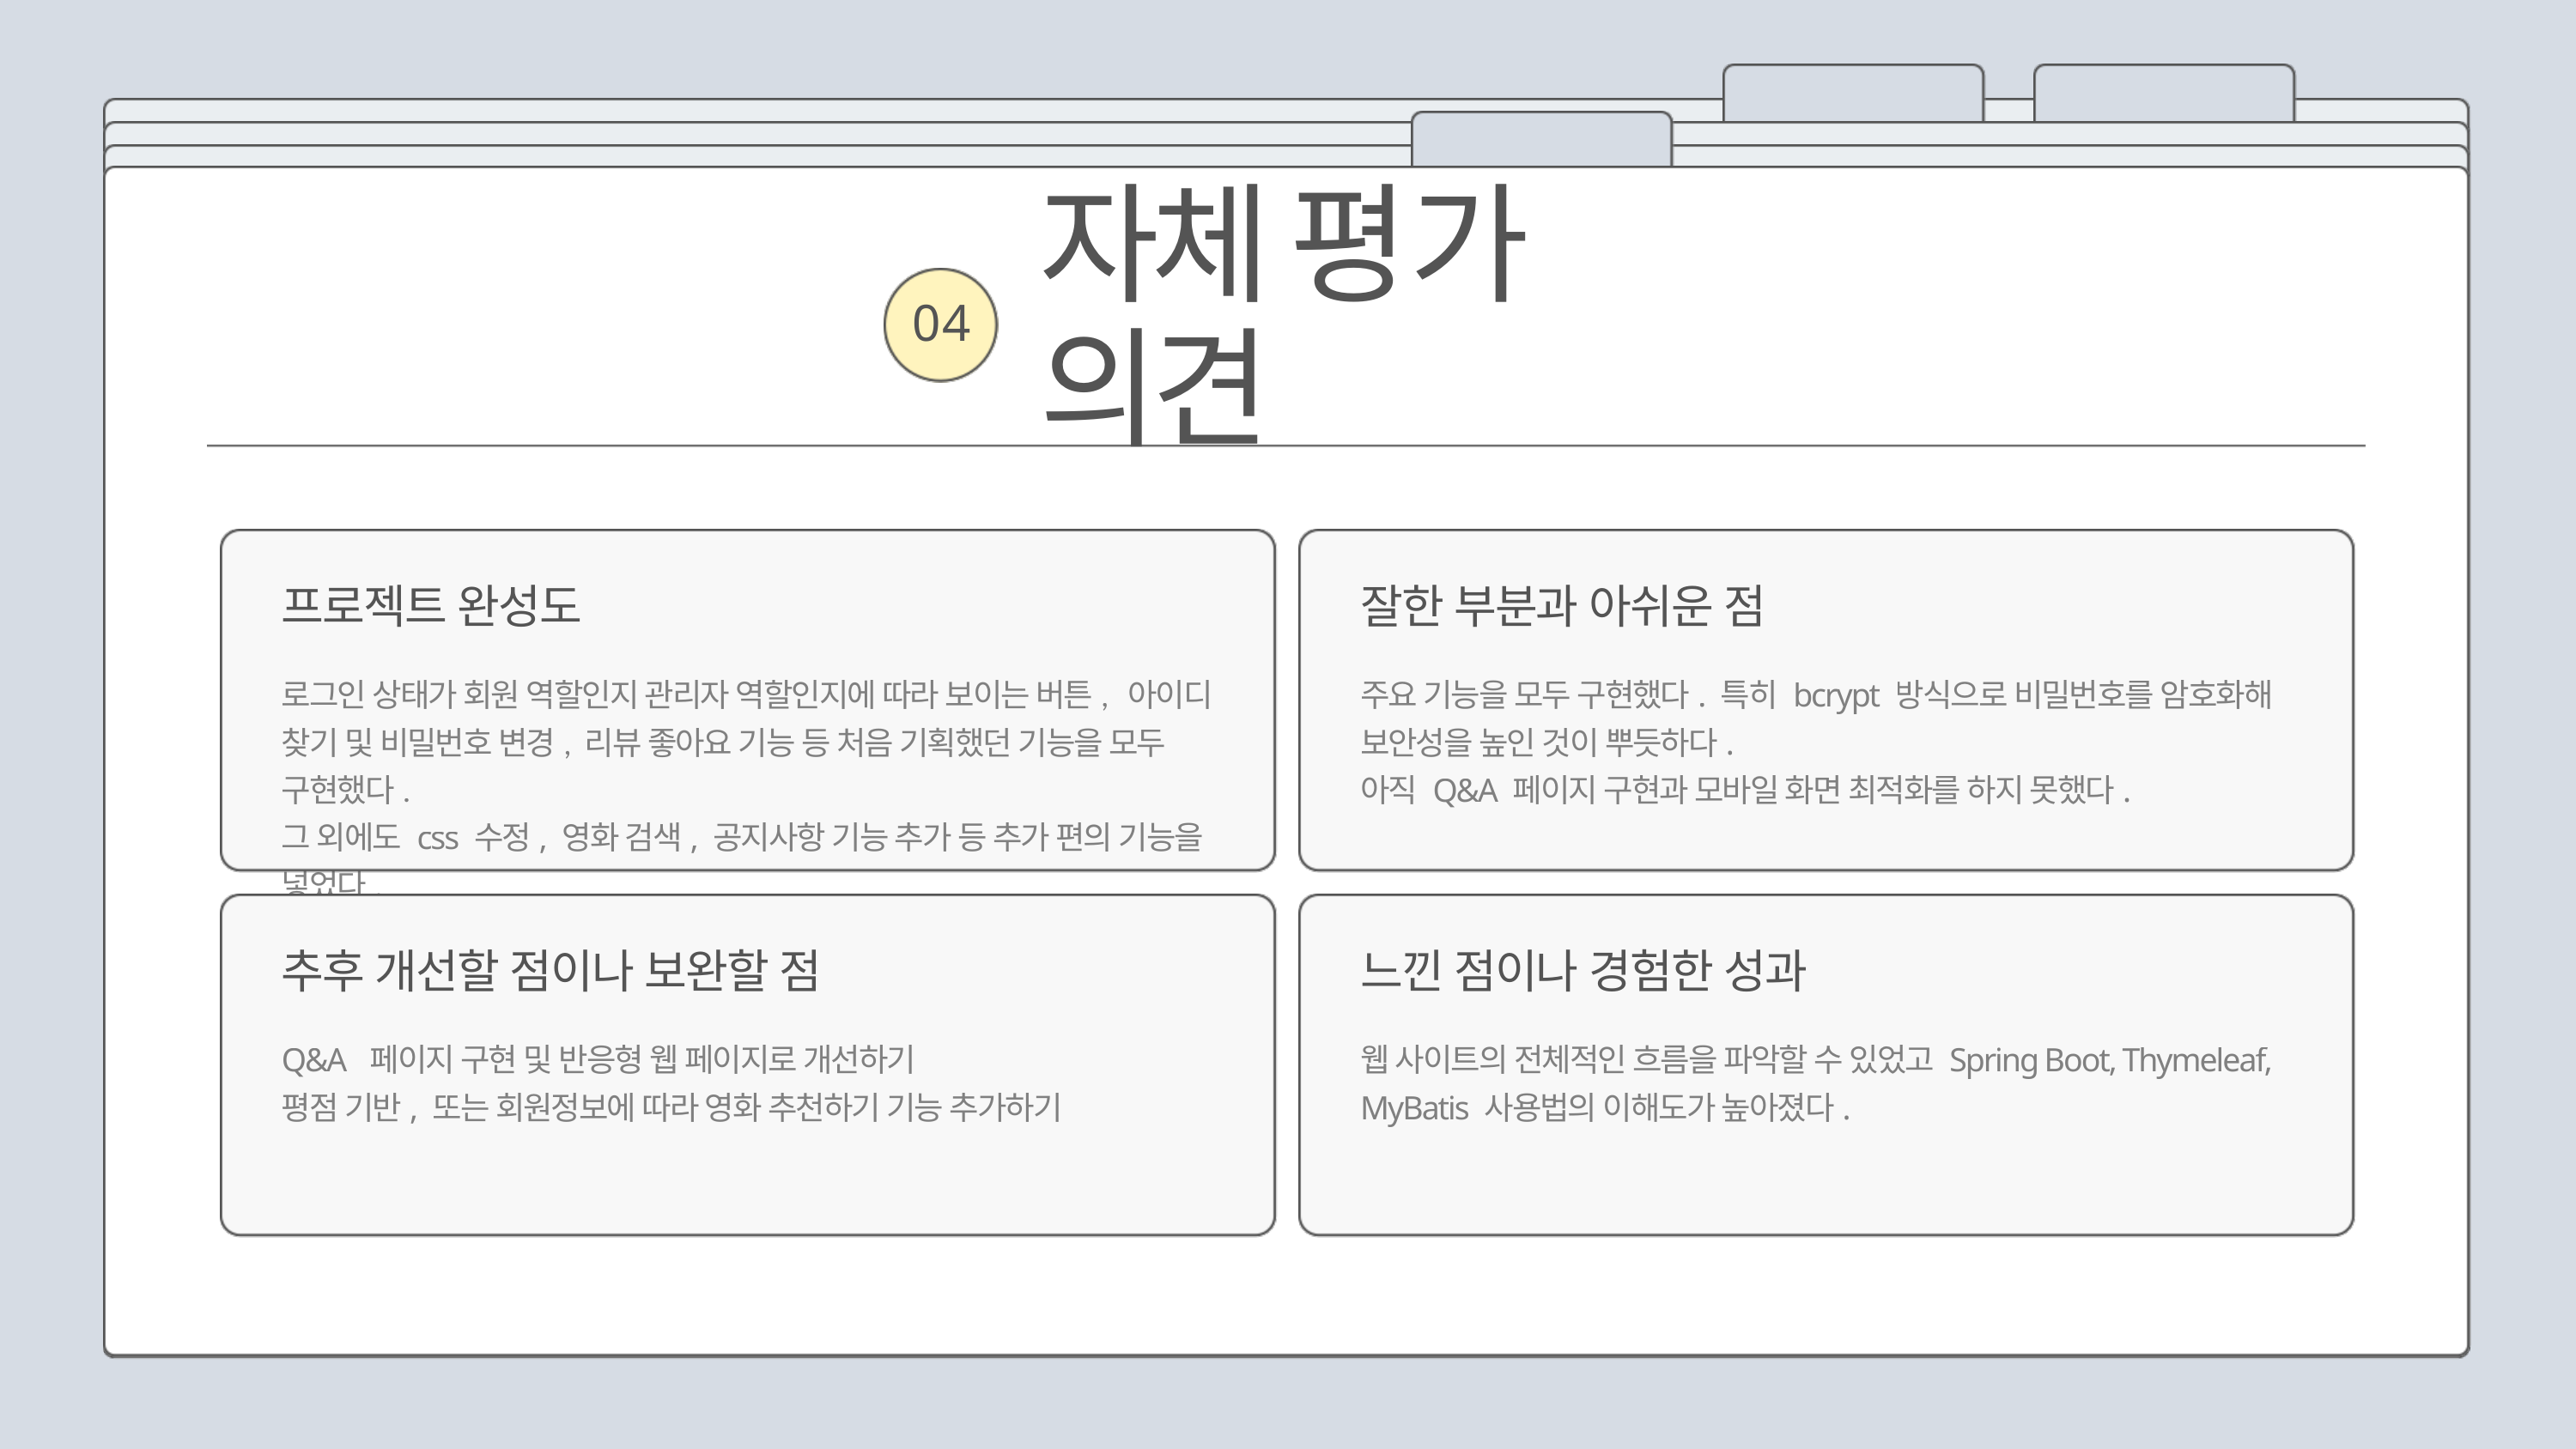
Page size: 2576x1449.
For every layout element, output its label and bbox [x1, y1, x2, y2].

text_box [884, 230, 1714, 412]
picture [103, 64, 2471, 1360]
